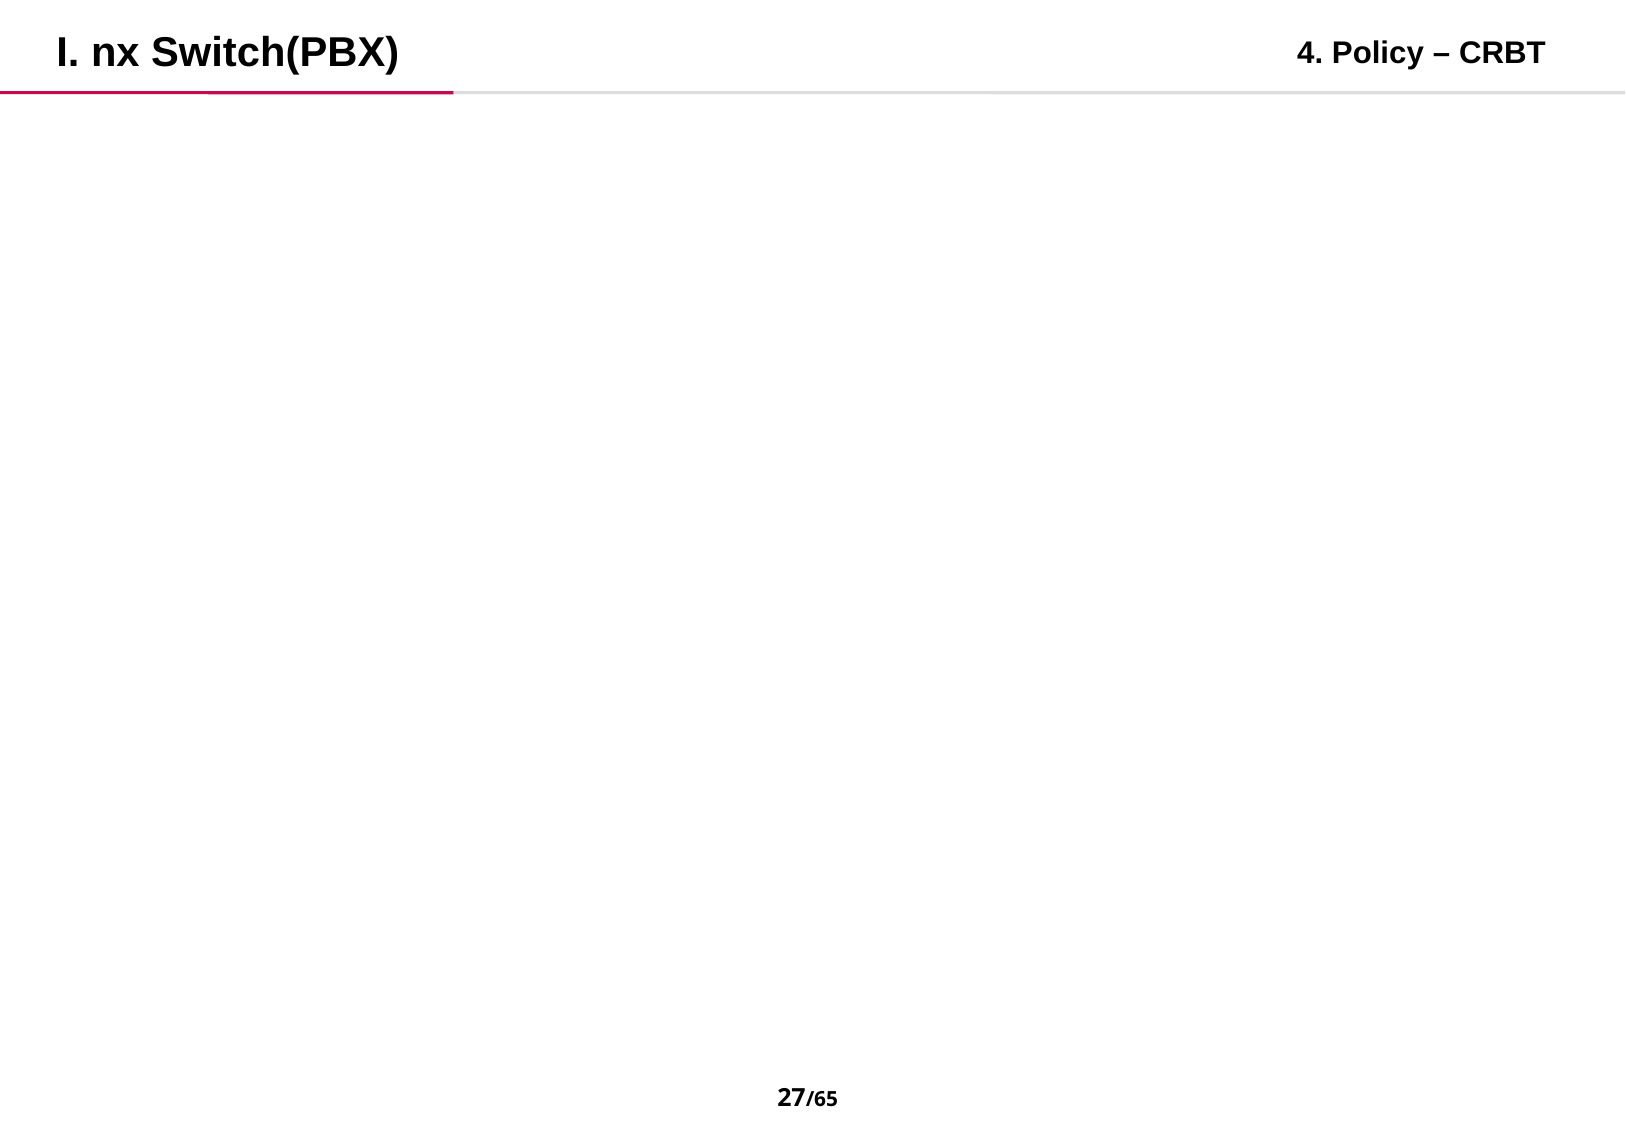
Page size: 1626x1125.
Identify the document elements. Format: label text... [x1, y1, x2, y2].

slide_number 26/65 [638, 1079, 978, 1118]
text_box I. nx Switch(PBX) [41, 7, 547, 77]
text_box 4. Policy – CRBT [1282, 17, 1625, 78]
